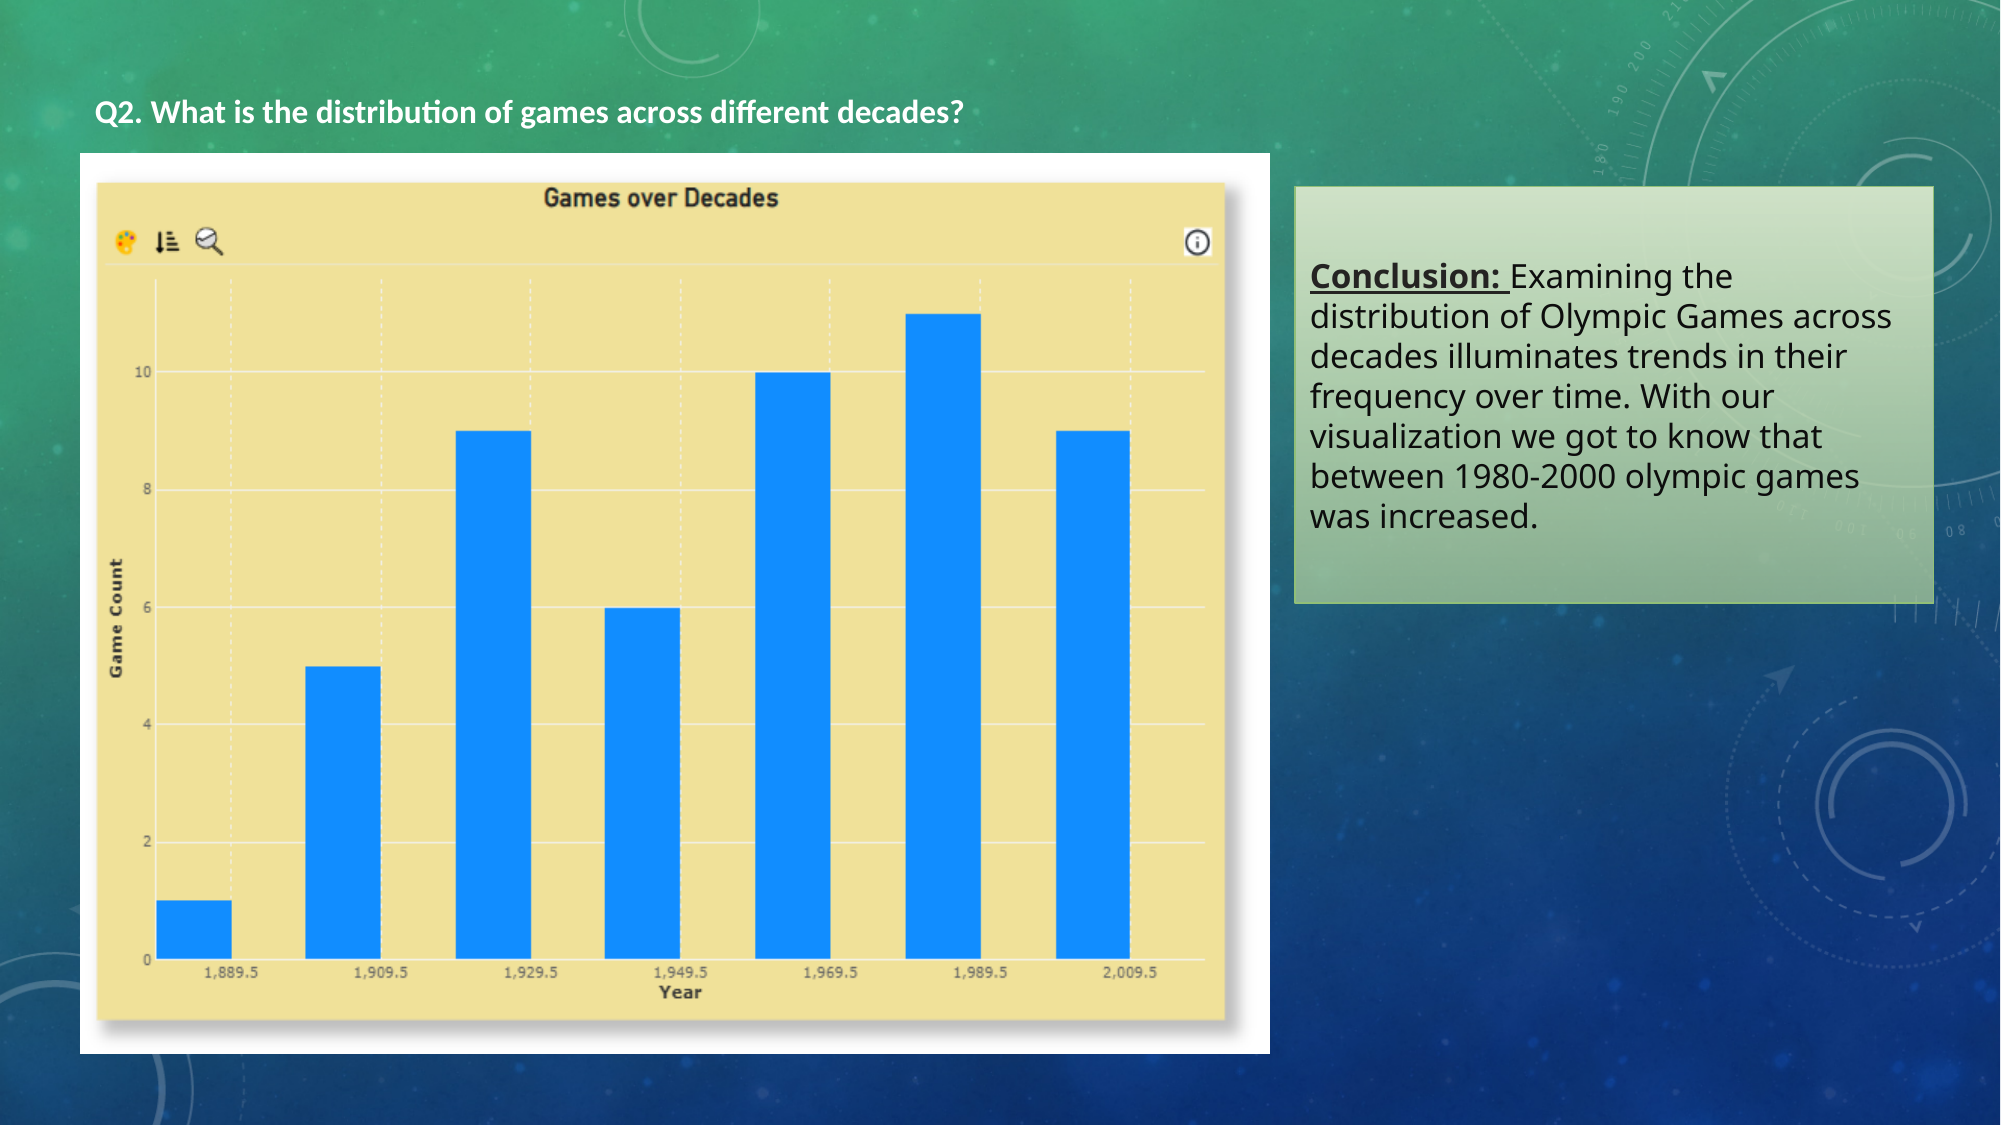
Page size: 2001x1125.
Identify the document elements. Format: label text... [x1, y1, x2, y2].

text_box Conclusion: Examining the distribution of Olympic Games across decades illuminates trends in their frequency over time. With our visualization we got to know that between 1980-2000 olympic games was increased. [1294, 186, 1934, 604]
text_box Q2. What is the distribution of games across different decades? [80, 83, 1250, 152]
picture [0, 0, 2001, 1125]
